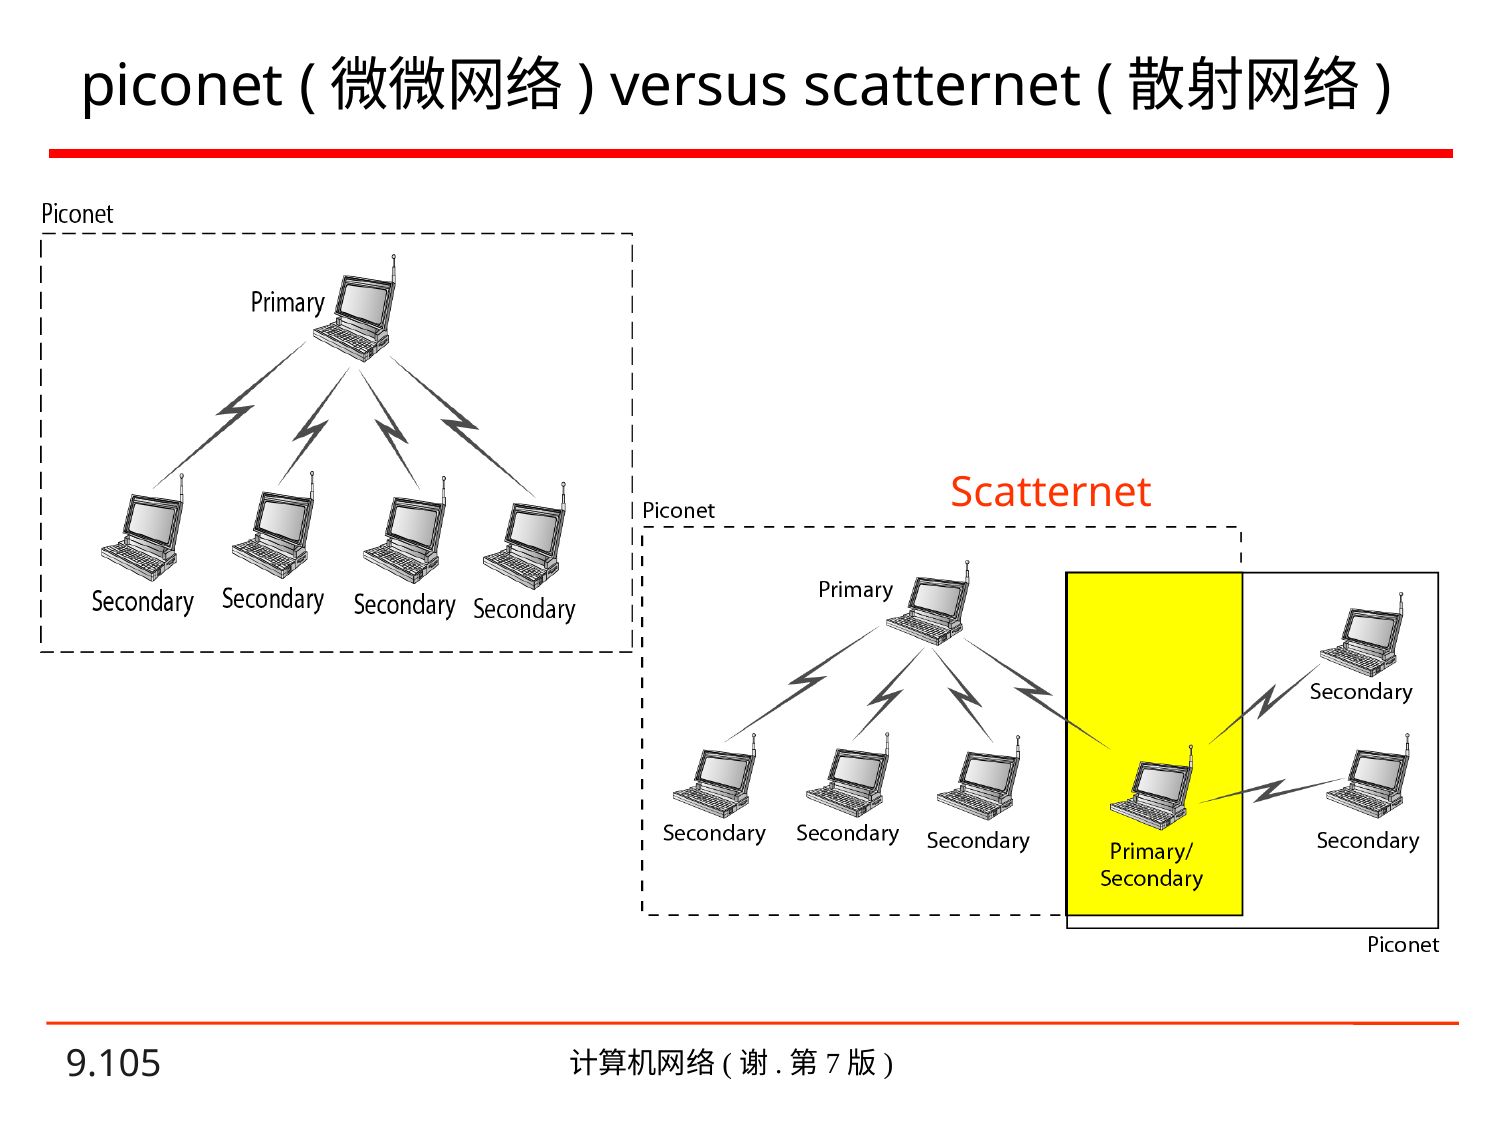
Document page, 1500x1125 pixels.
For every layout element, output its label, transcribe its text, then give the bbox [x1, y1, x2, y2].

title piconet (微微网络) versus scatternet (散射网络) [40, 30, 1448, 135]
picture [641, 498, 1441, 958]
picture [39, 197, 633, 653]
text_box Scatternet [935, 457, 1167, 496]
